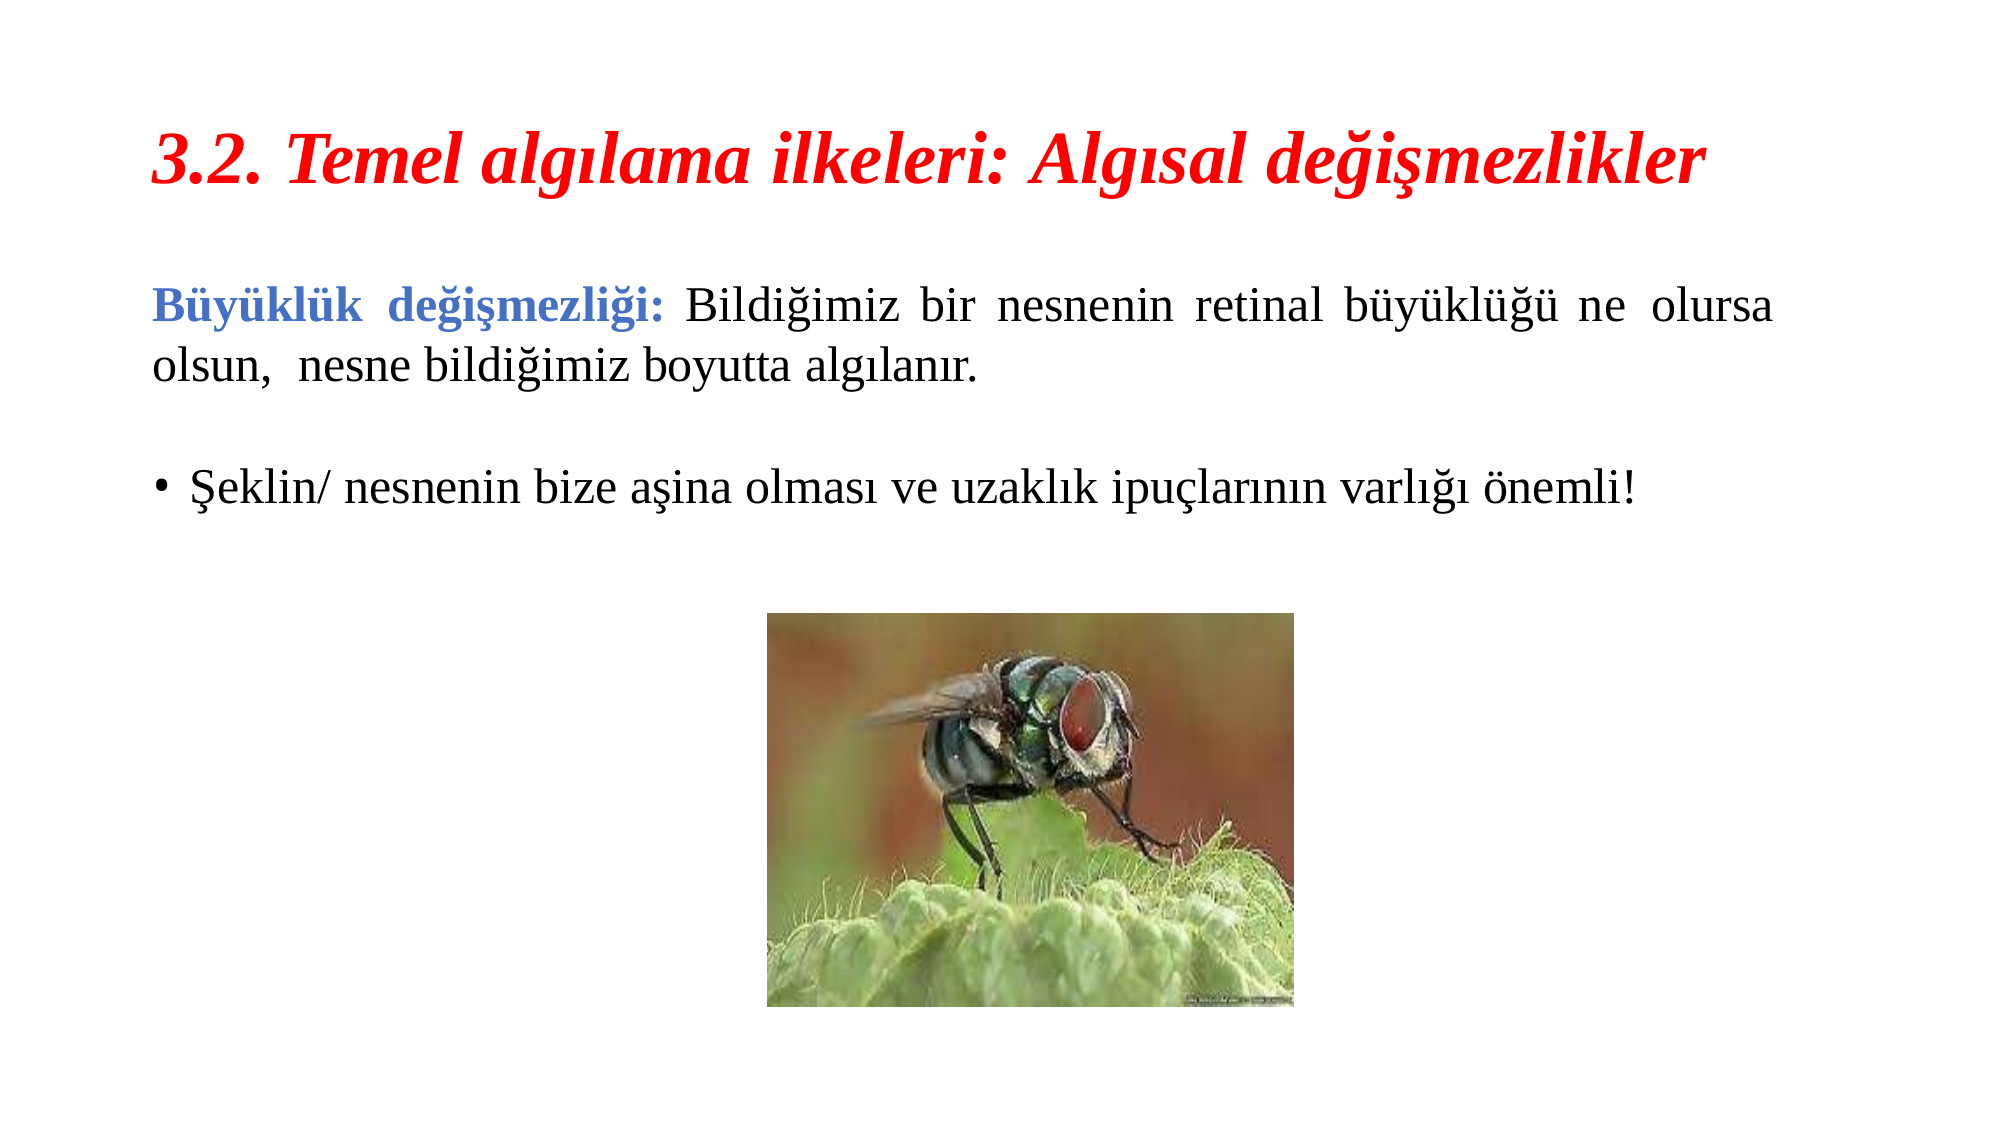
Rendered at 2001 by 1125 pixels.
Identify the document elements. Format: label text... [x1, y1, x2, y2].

text_box Büyüklük değişmezliği: Bildiğimiz bir nesnenin retinal büyüklüğü ne olursa olsun, nesne bildiğimiz boyutta algılanır. Şeklin/ nesnenin bize aşina olması ve uzaklık ipuçlarının varlığı önemli! [150, 268, 1912, 514]
title 3.2. Temel algılama ilkeleri: Algısal değişmezlikler [150, 106, 1715, 297]
picture [767, 613, 1295, 1008]
